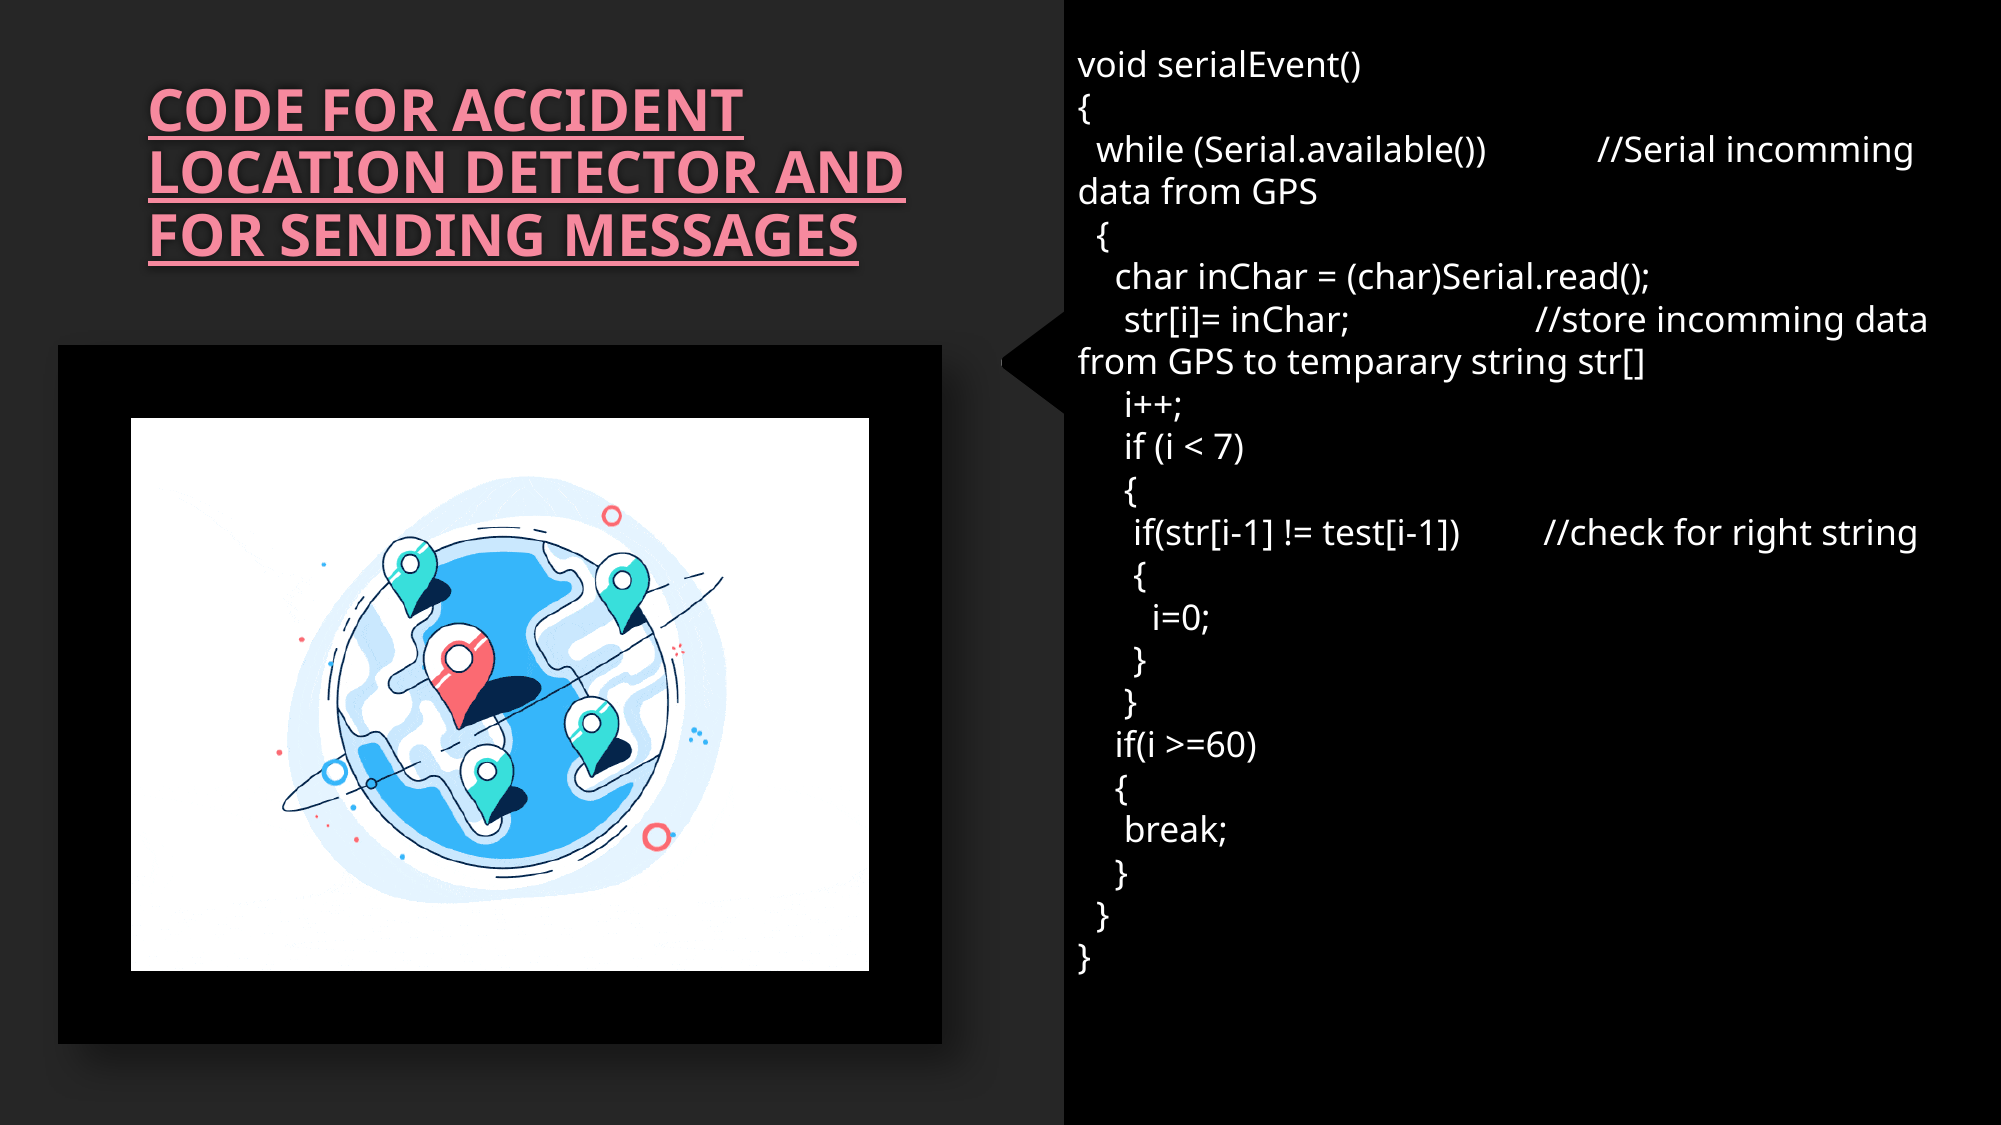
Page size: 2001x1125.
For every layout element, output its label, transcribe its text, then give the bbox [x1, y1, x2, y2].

text_box [0, 0, 1001, 1125]
picture [1001, 0, 2001, 1125]
title CODE FOR ACCIDENT LOCATION DETECTOR AND FOR SENDING MESSAGES [132, 73, 965, 330]
picture [130, 417, 870, 972]
